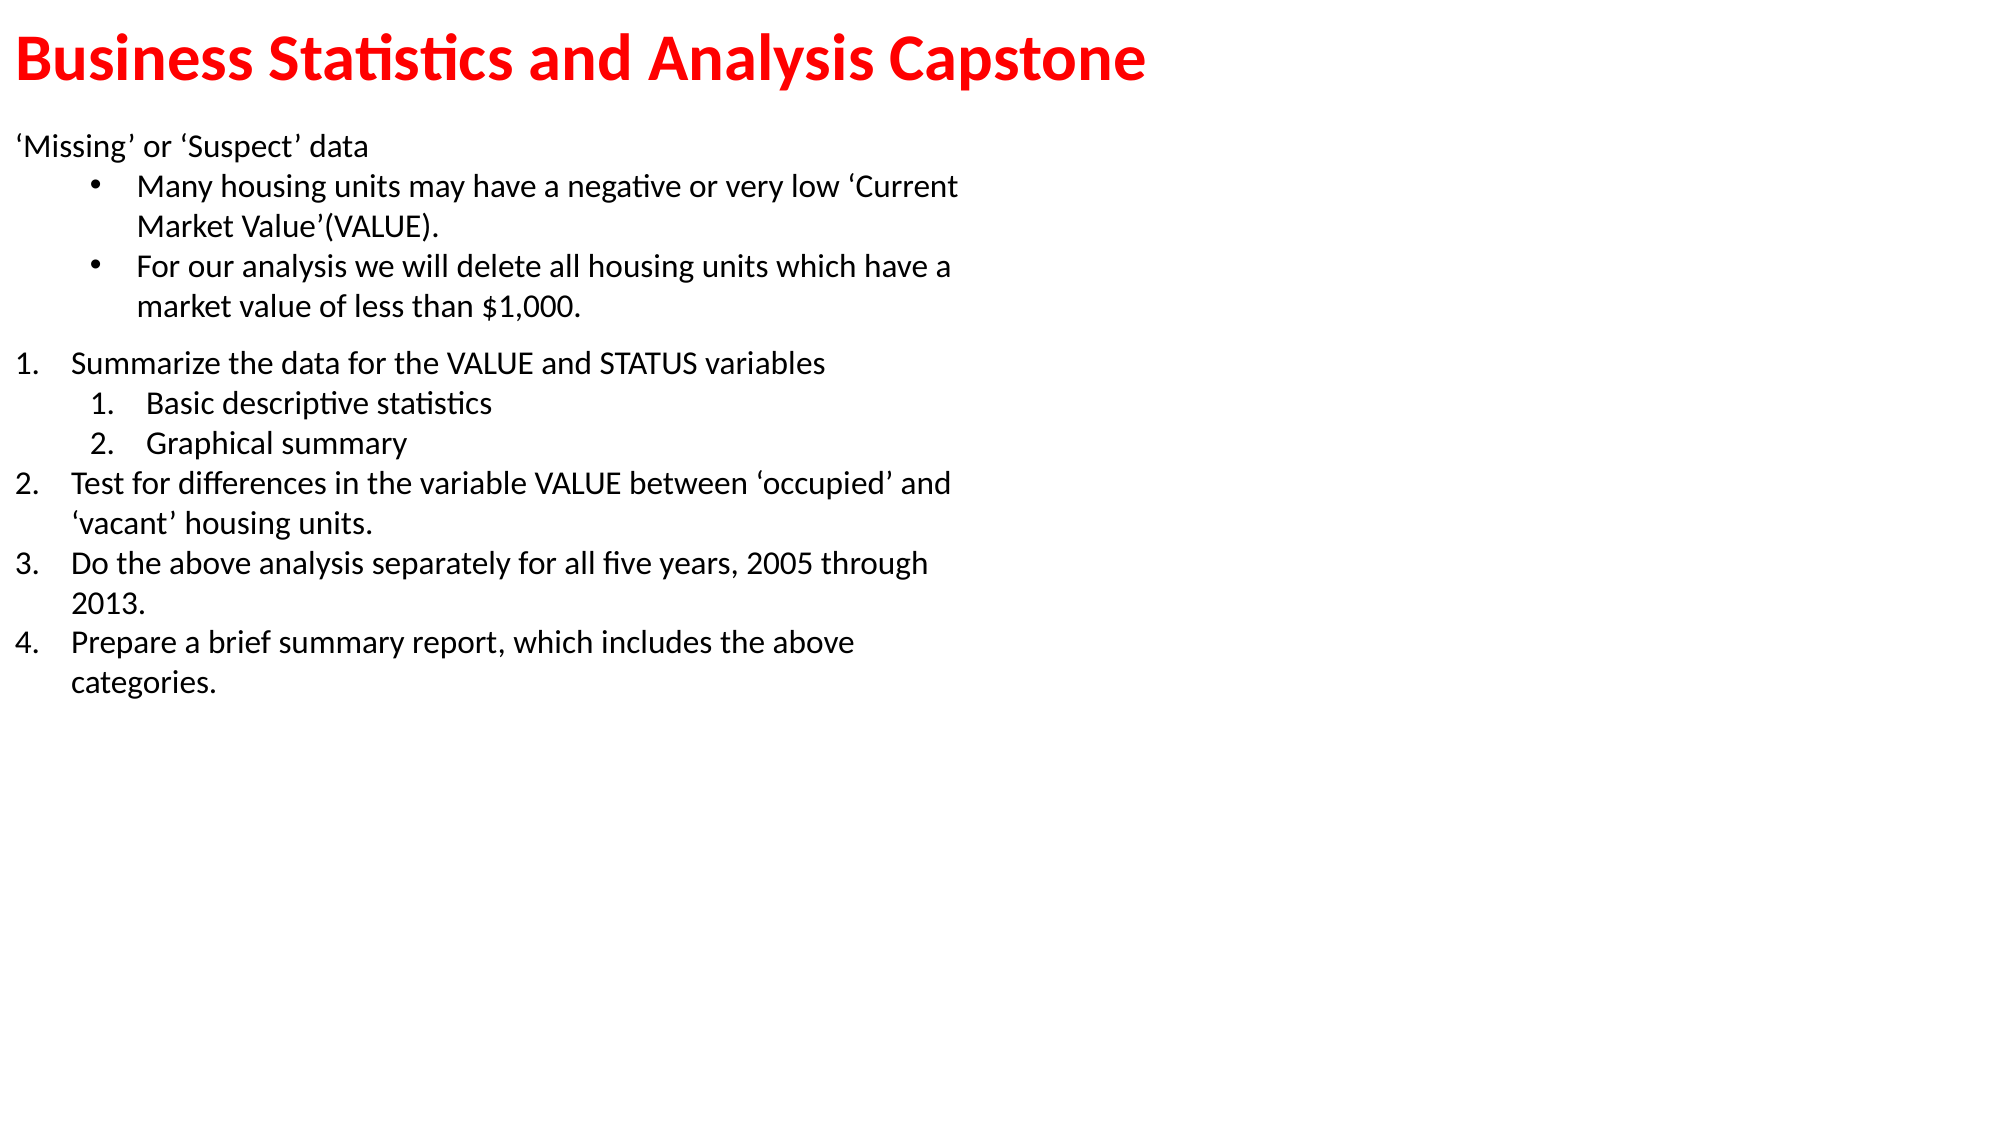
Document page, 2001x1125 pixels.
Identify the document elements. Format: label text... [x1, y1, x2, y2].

title Business Statistics and Analysis Capstone [0, 0, 2000, 117]
text_box ‘Missing’ or ‘Suspect’ data Many housing units may have a negative or very low ‘Current Market Value’(VALUE). For our analysis we will delete all housing units which have a market value of less than $1,000. [0, 116, 1000, 332]
text_box Summarize the data for the VALUE and STATUS variables Basic descriptive statistics Graphical summary Test for differences in the variable VALUE between ‘occupied’ and ‘vacant’ housing units. Do the above analysis separately for all five years, 2005 through 2013. Prepare a brief summary report, which includes the above categories. [0, 333, 1000, 708]
